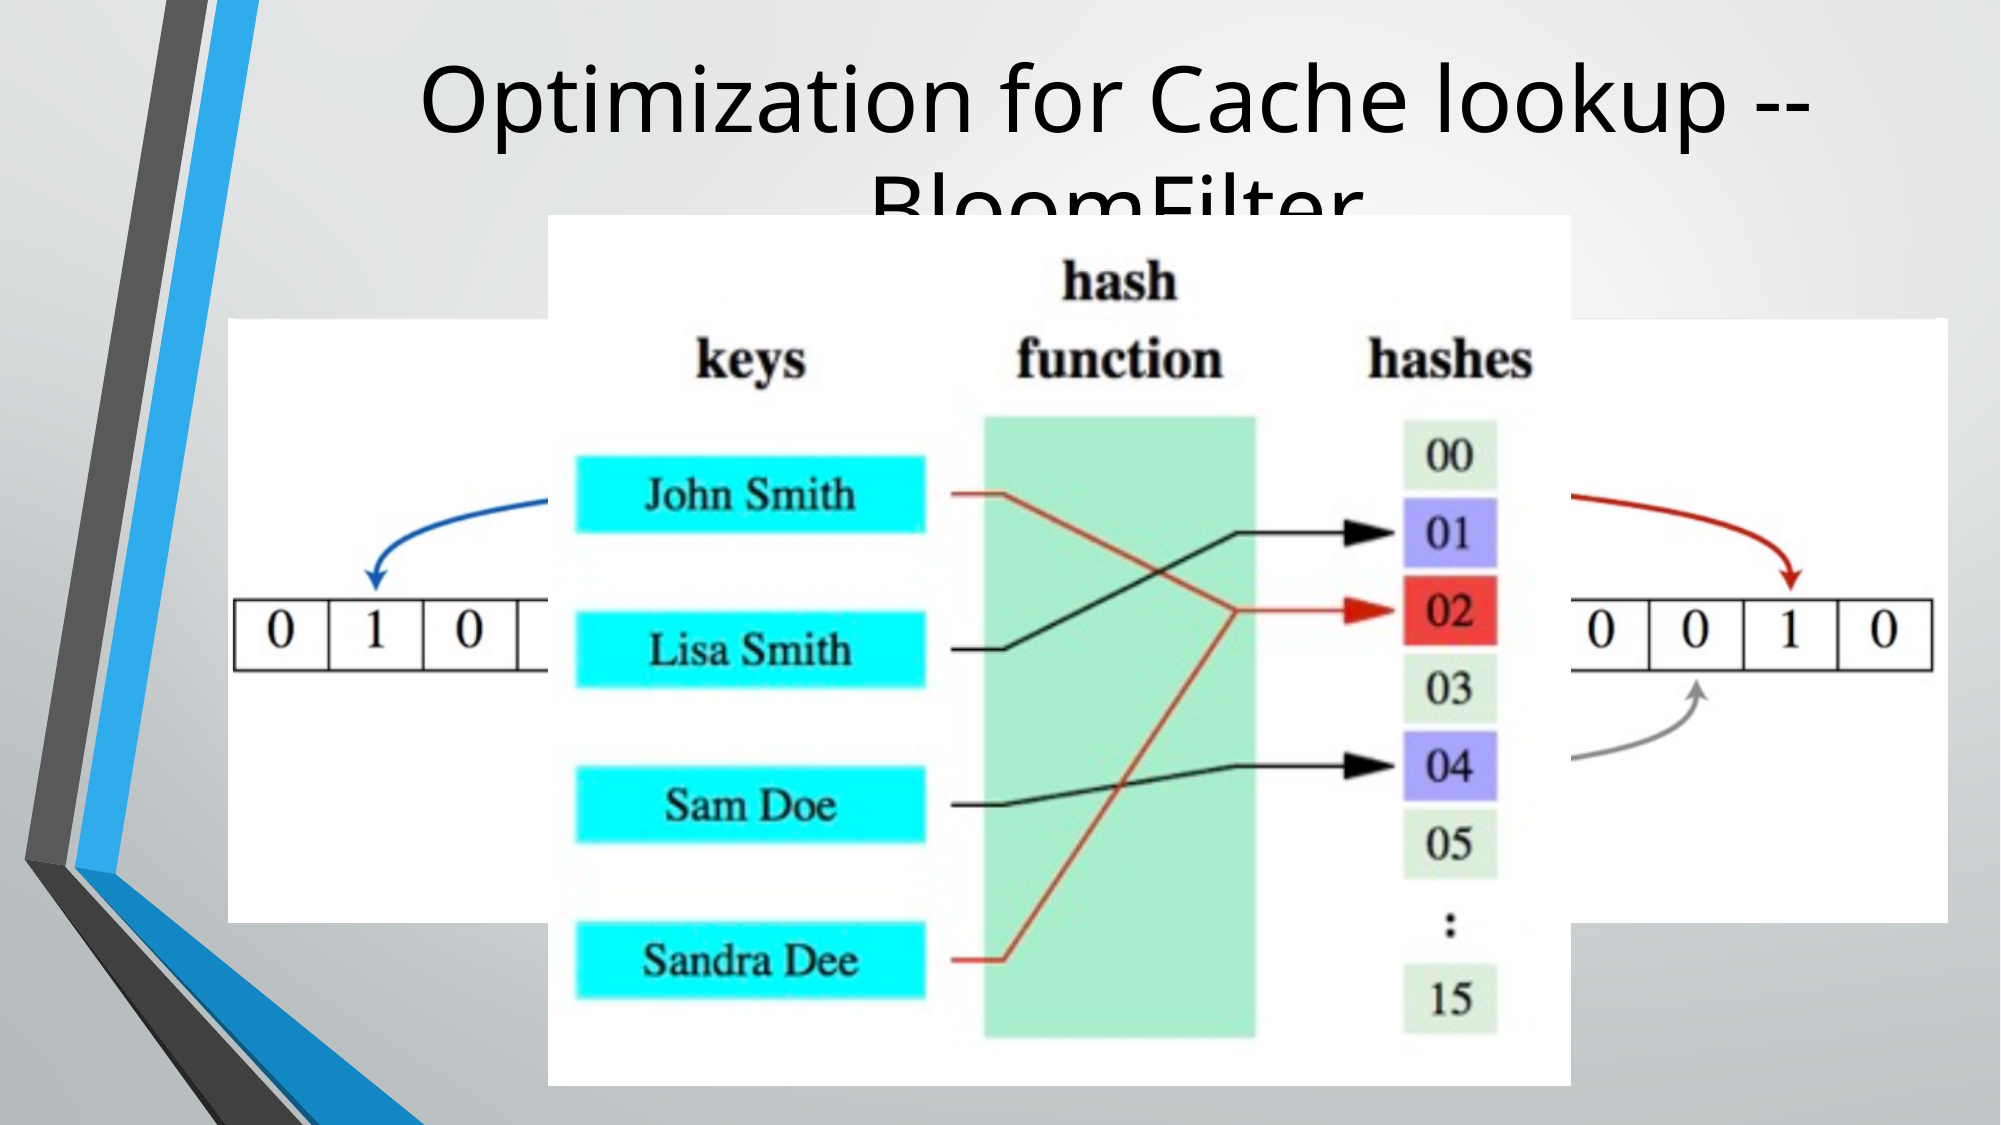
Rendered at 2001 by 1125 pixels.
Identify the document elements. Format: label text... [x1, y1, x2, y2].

title Optimization for Cache lookup -- BloomFilter [246, 0, 1987, 302]
picture [548, 215, 1571, 1086]
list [227, 317, 548, 923]
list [1571, 317, 1949, 923]
